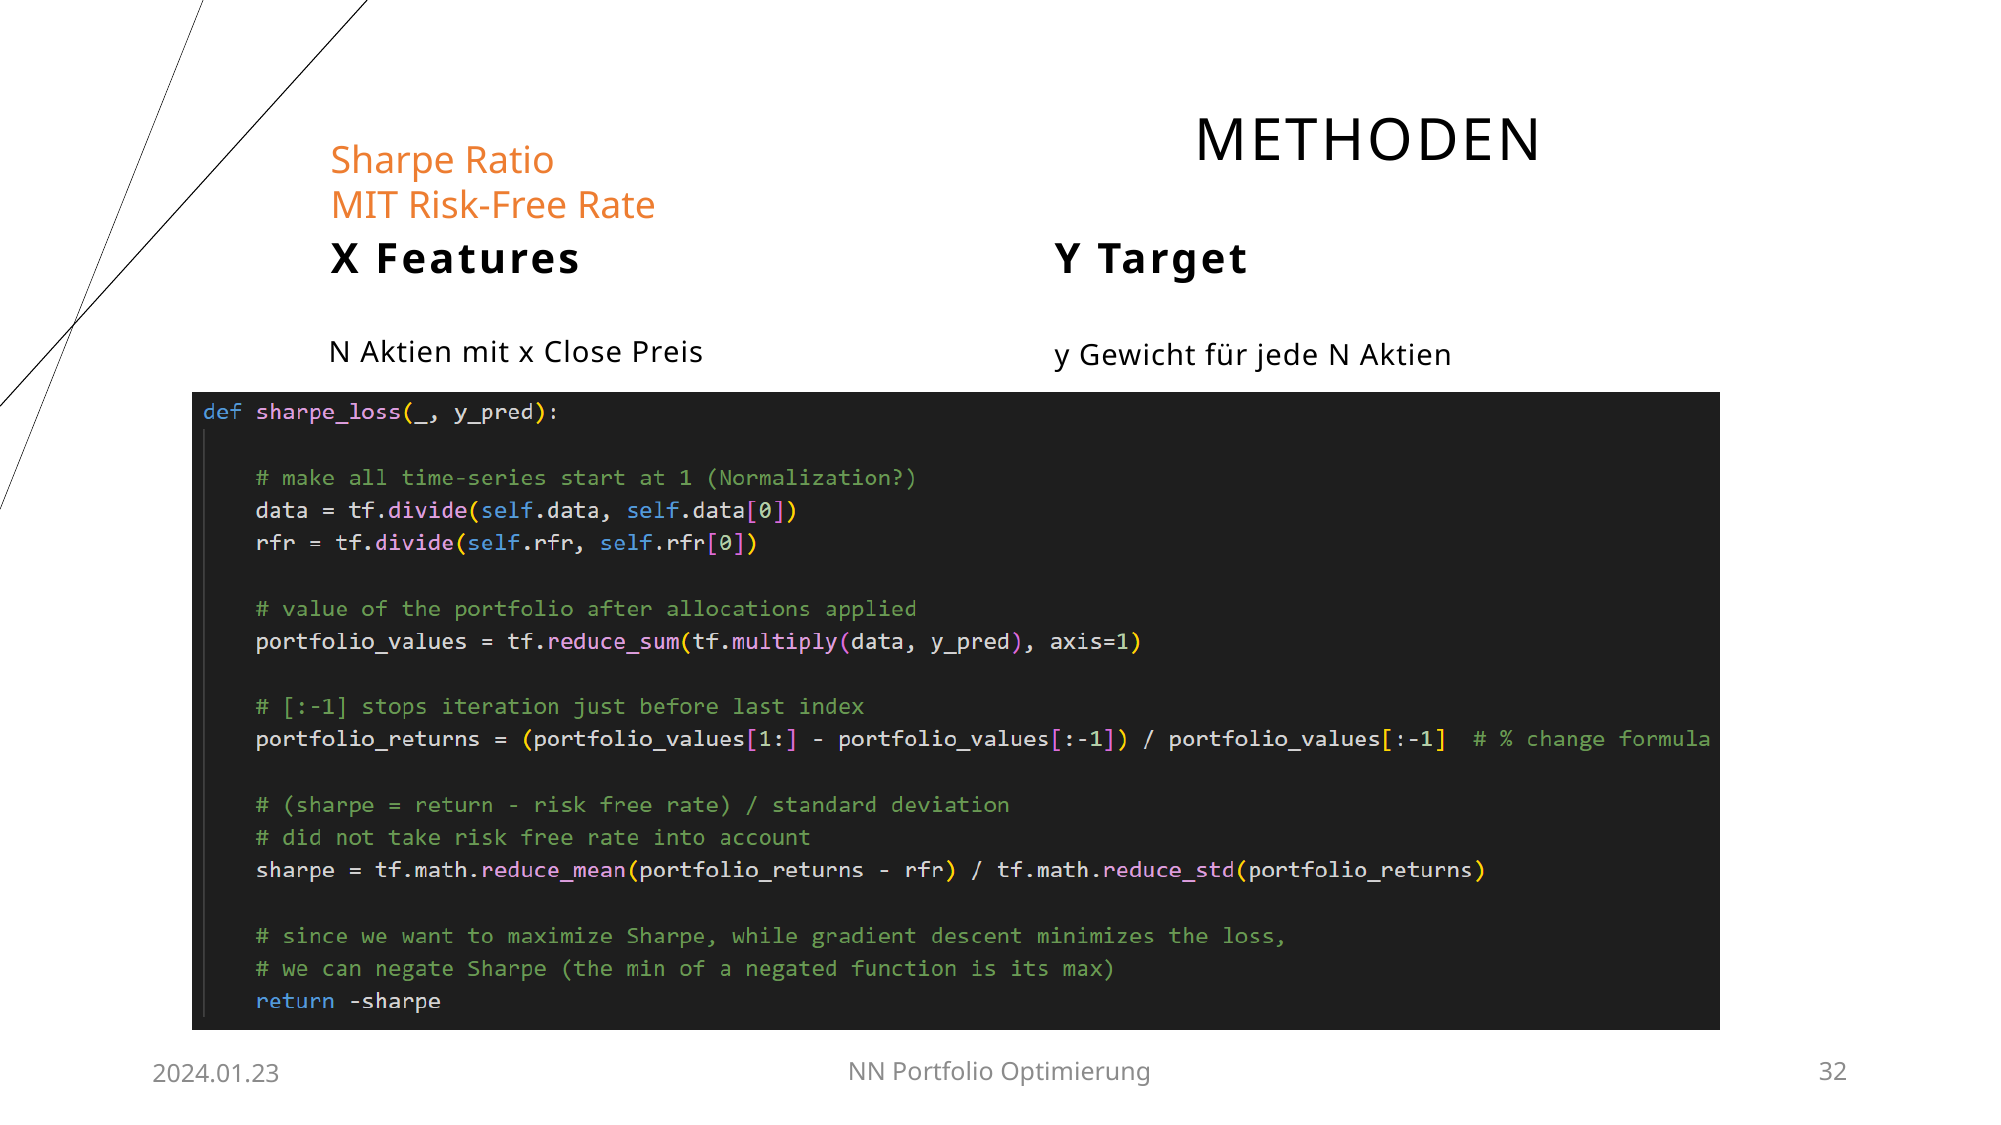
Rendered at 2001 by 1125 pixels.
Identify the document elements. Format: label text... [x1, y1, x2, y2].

list y Gewicht für jede N Aktien [1039, 328, 1515, 392]
picture [192, 392, 1720, 1030]
title Methoden [788, 52, 1948, 232]
list X Features [315, 155, 816, 291]
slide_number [137, 1042, 588, 1103]
footer NN Portfolio Optimierung [662, 1042, 1338, 1103]
list Y Target [1039, 155, 1515, 291]
list N Aktien mit x Close Preis [313, 325, 787, 390]
text_box Sharpe Ratio MIT Risk-Free Rate [315, 128, 763, 233]
slide_number 32 [1412, 1042, 1863, 1103]
